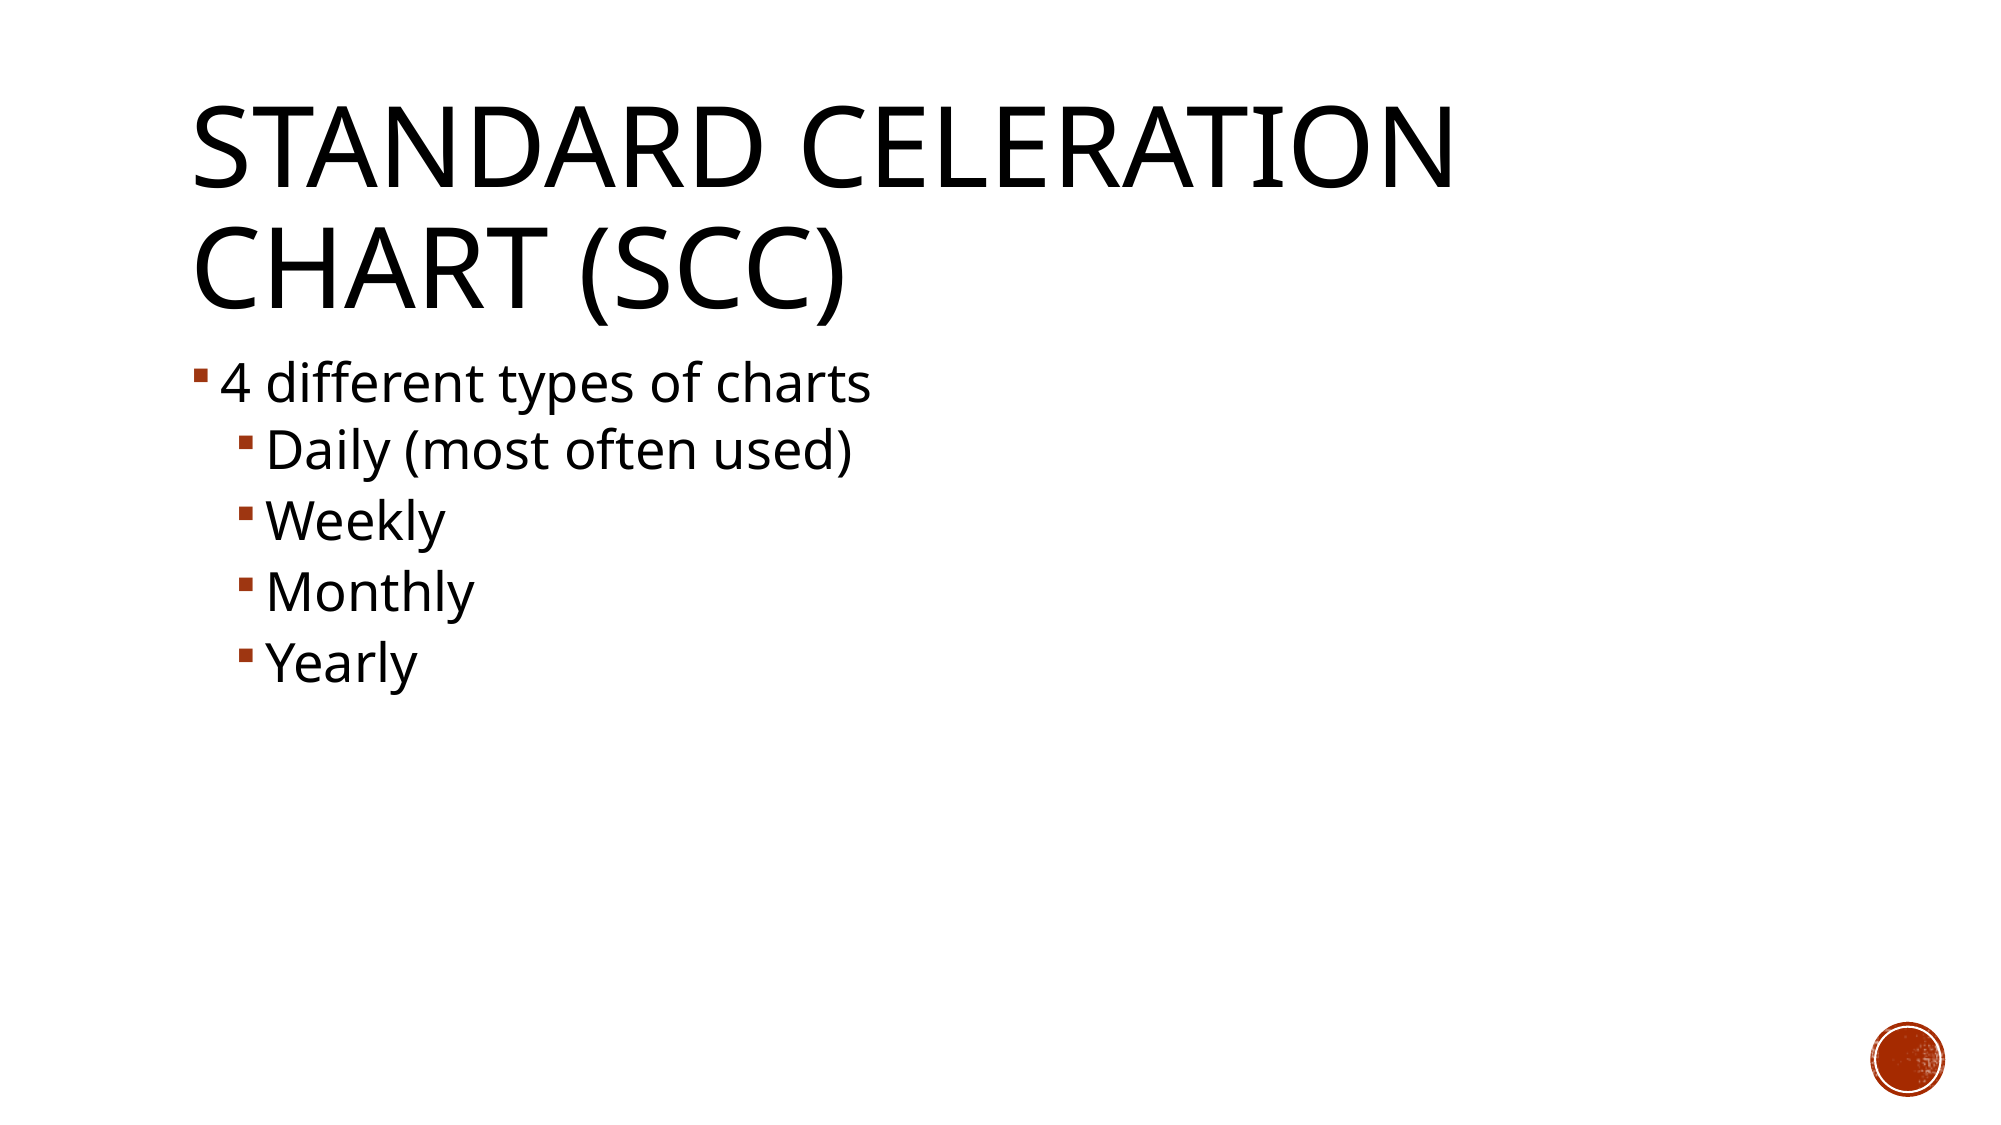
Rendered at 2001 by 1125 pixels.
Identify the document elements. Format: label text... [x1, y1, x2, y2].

title Standard celeration chart (scc) [175, 79, 1826, 344]
list 4 different types of charts Daily (most often used) Weekly Monthly Yearly [175, 348, 1826, 1013]
